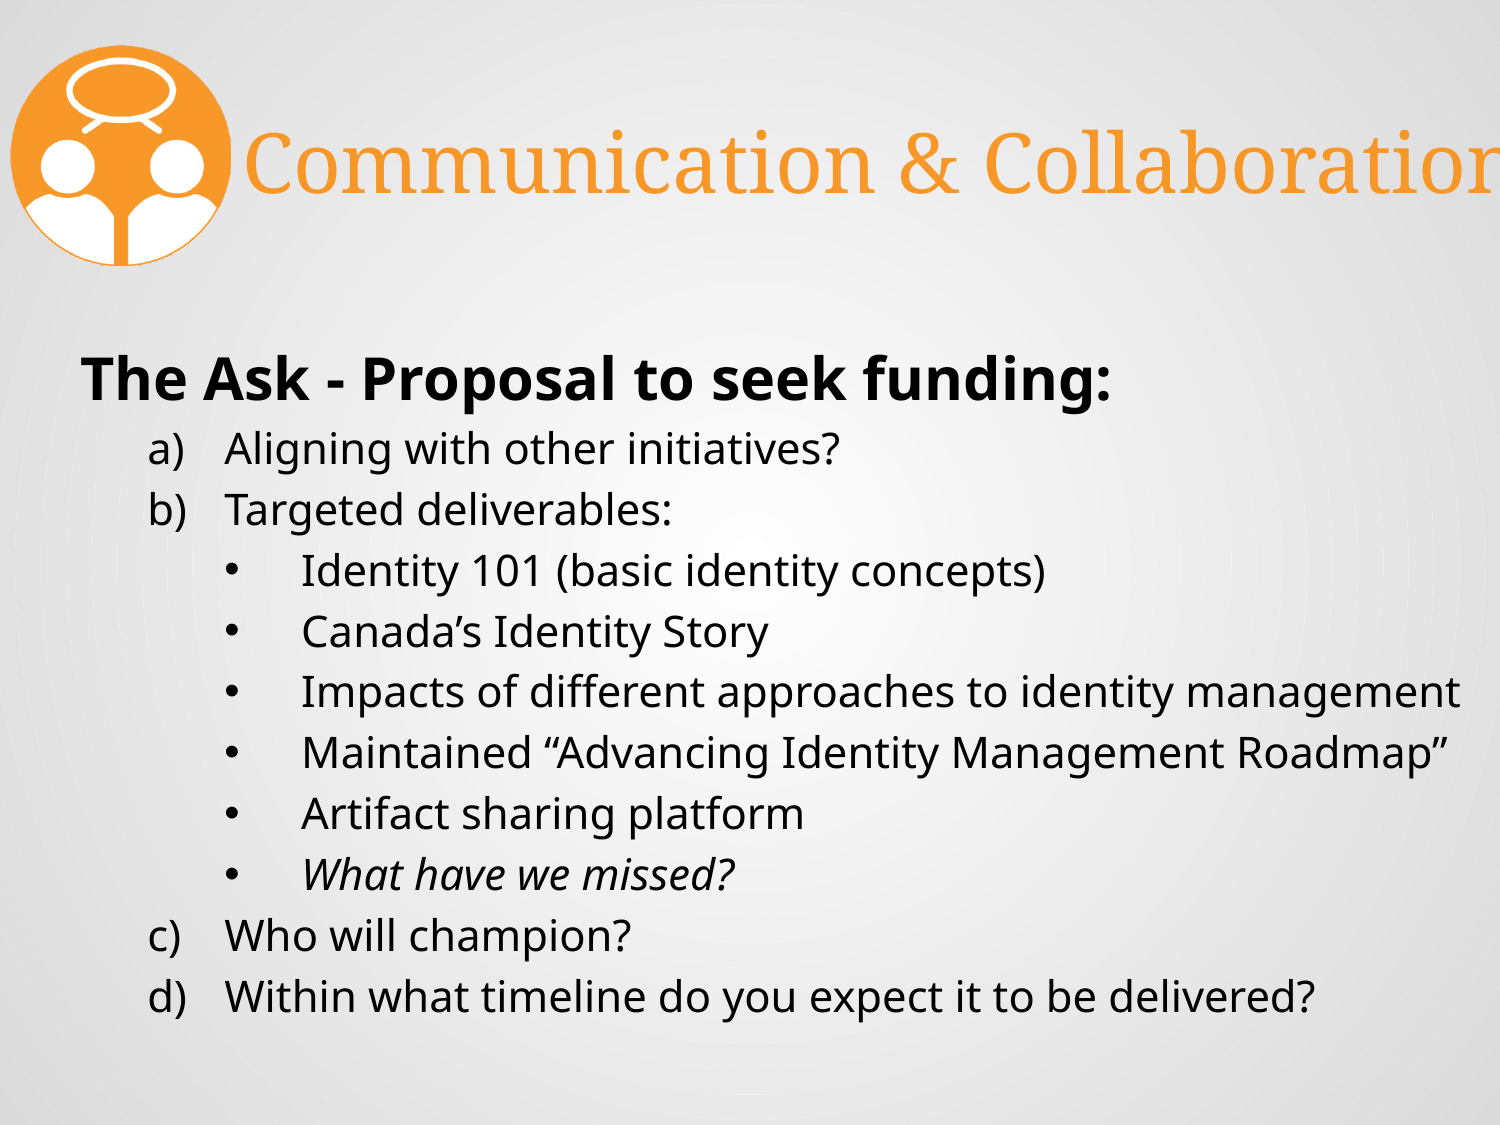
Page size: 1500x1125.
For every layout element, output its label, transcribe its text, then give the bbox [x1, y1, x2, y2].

text_box The Ask - Proposal to seek funding: Aligning with other initiatives? Targeted deliverables: Identity 101 (basic identity concepts) Canada’s Identity Story Impacts of different approaches to identity management Maintained “Advancing Identity Management Roadmap” Artifact sharing platform What have we missed? Who will champion? Within what timeline do you expect it to be delivered? [64, 333, 1500, 1105]
title Communication & Collaboration [227, 0, 1500, 218]
picture [10, 45, 231, 266]
